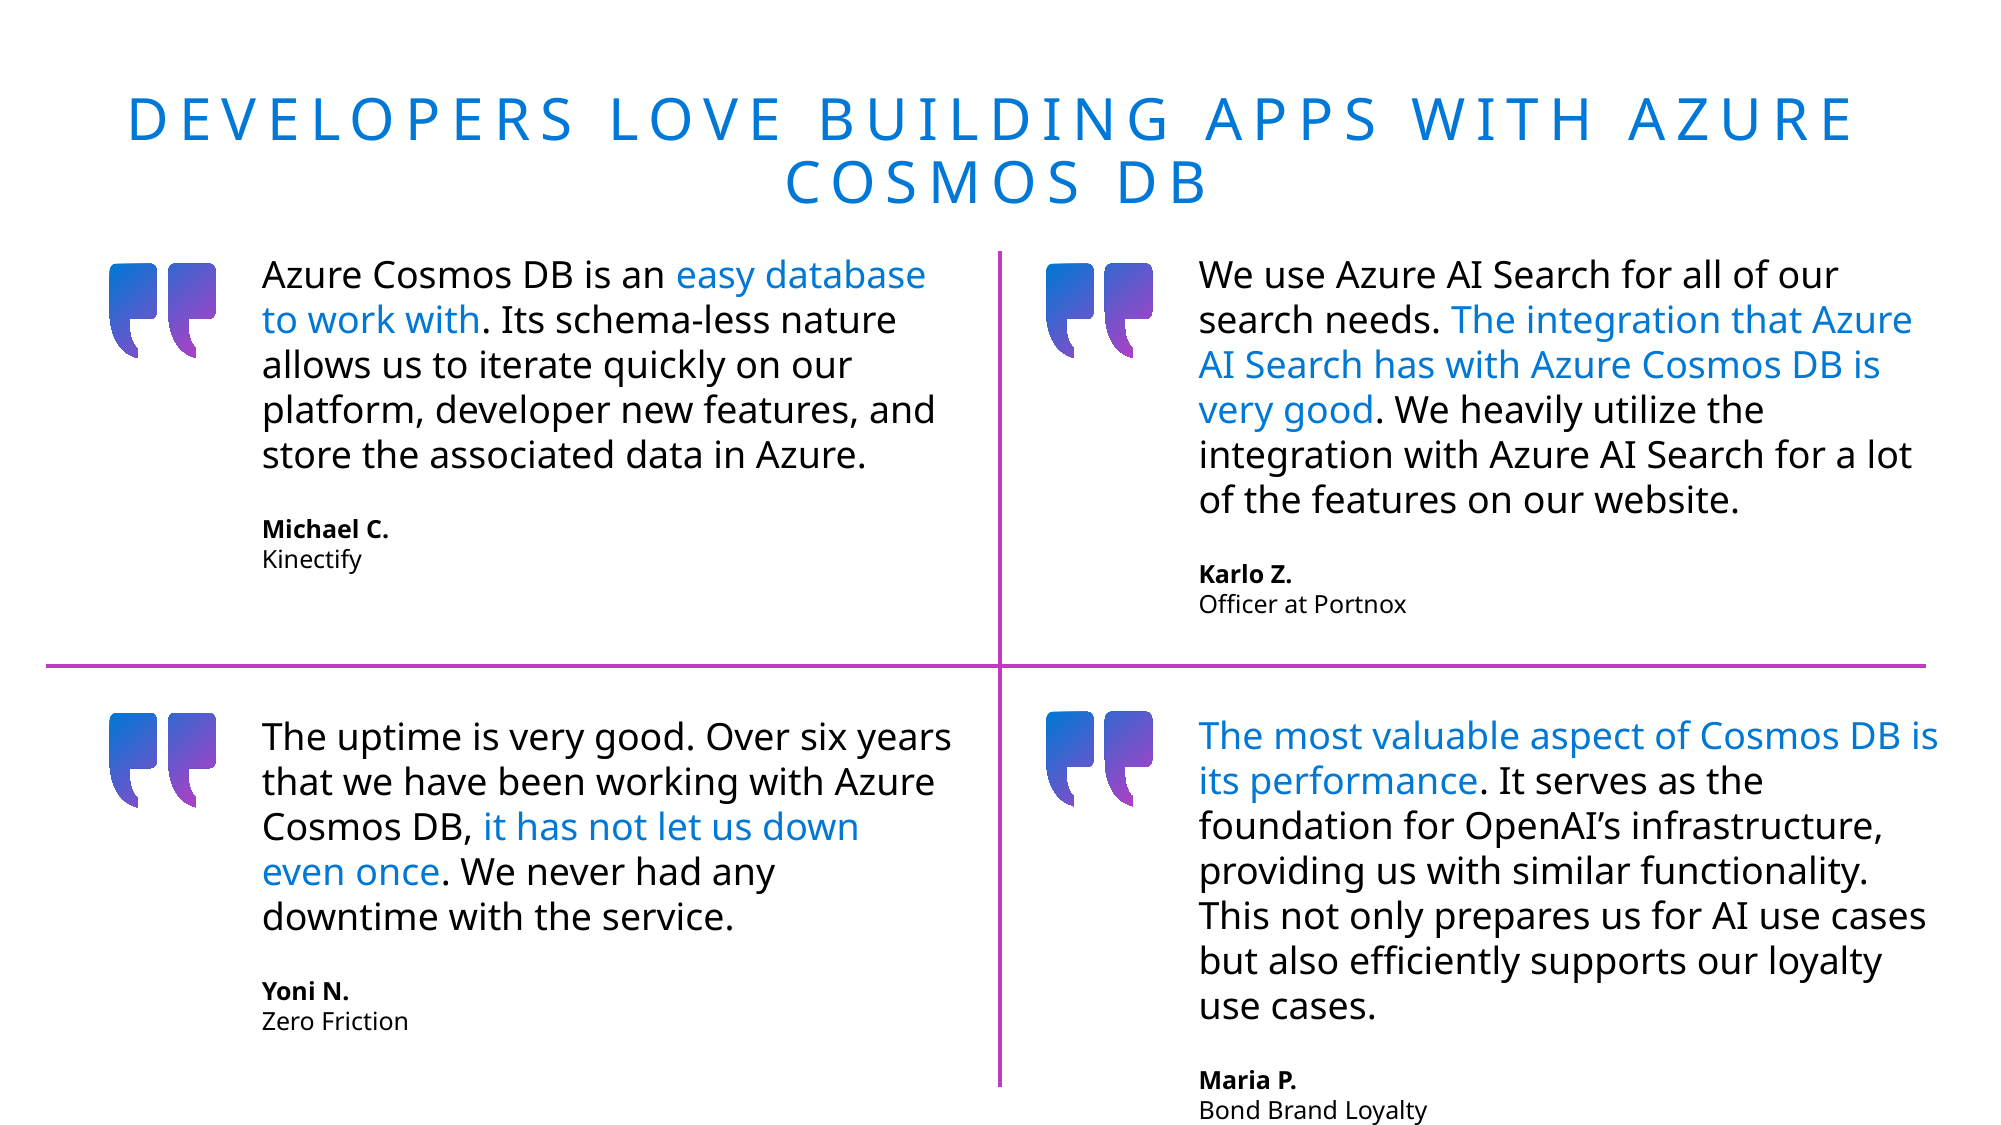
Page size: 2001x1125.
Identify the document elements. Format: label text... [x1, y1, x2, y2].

text_box [168, 713, 216, 808]
text_box We use Azure AI Search for all of our search needs. The integration that Azure AI Search has with Azure Cosmos DB is very good. We heavily utilize the integration with Azure AI Search for a lot of the features on our website. Karlo Z. Officer at Portnox [1198, 250, 1941, 619]
text_box [168, 263, 216, 358]
text_box [1104, 263, 1153, 358]
title Developers love building apps with Azure Cosmos DB [91, 75, 1900, 166]
text_box [109, 263, 157, 358]
text_box Azure Cosmos DB is an easy database to work with. Its schema-less nature allows us to iterate quickly on our platform, developer new features, and store the associated data in Azure. Michael C. Kinectify [261, 250, 954, 574]
text_box [1046, 711, 1094, 807]
text_box The uptime is very good. Over six years that we have been working with Azure Cosmos DB, it has not let us down even once. We never had any downtime with the service. Yoni N. Zero Friction [261, 713, 954, 1036]
text_box [1104, 711, 1153, 807]
text_box [109, 713, 157, 808]
text_box [1046, 263, 1094, 358]
text_box The most valuable aspect of Cosmos DB is its performance. It serves as the foundation for OpenAI’s infrastructure, providing us with similar functionality. This not only prepares us for AI use cases but also efficiently supports our loyalty use cases. Maria P. Bond Brand Loyalty [1198, 712, 1941, 1125]
